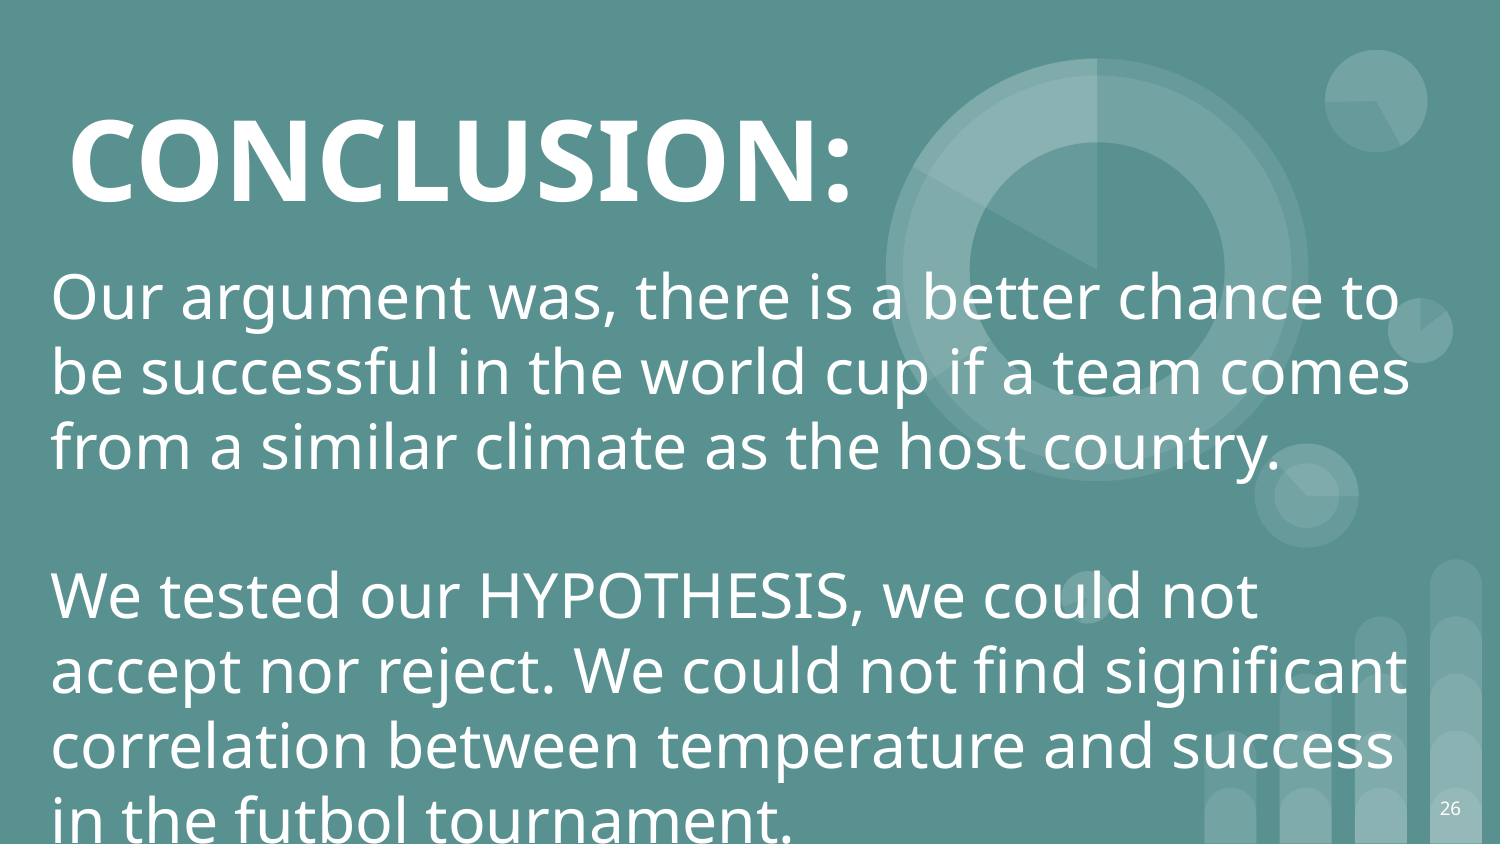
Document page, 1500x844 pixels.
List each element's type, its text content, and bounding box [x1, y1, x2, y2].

title CONCLUSION: [51, 48, 1449, 241]
subtitle Our argument was, there is a better chance to be successful in the world cup if a team comes from a similar climate as the host country. We tested our HYPOTHESIS, we could not accept nor reject. We could not find significant correlation between temperature and success in the futbol tournament. [35, 241, 1460, 795]
slide_number 26 [1386, 777, 1477, 842]
